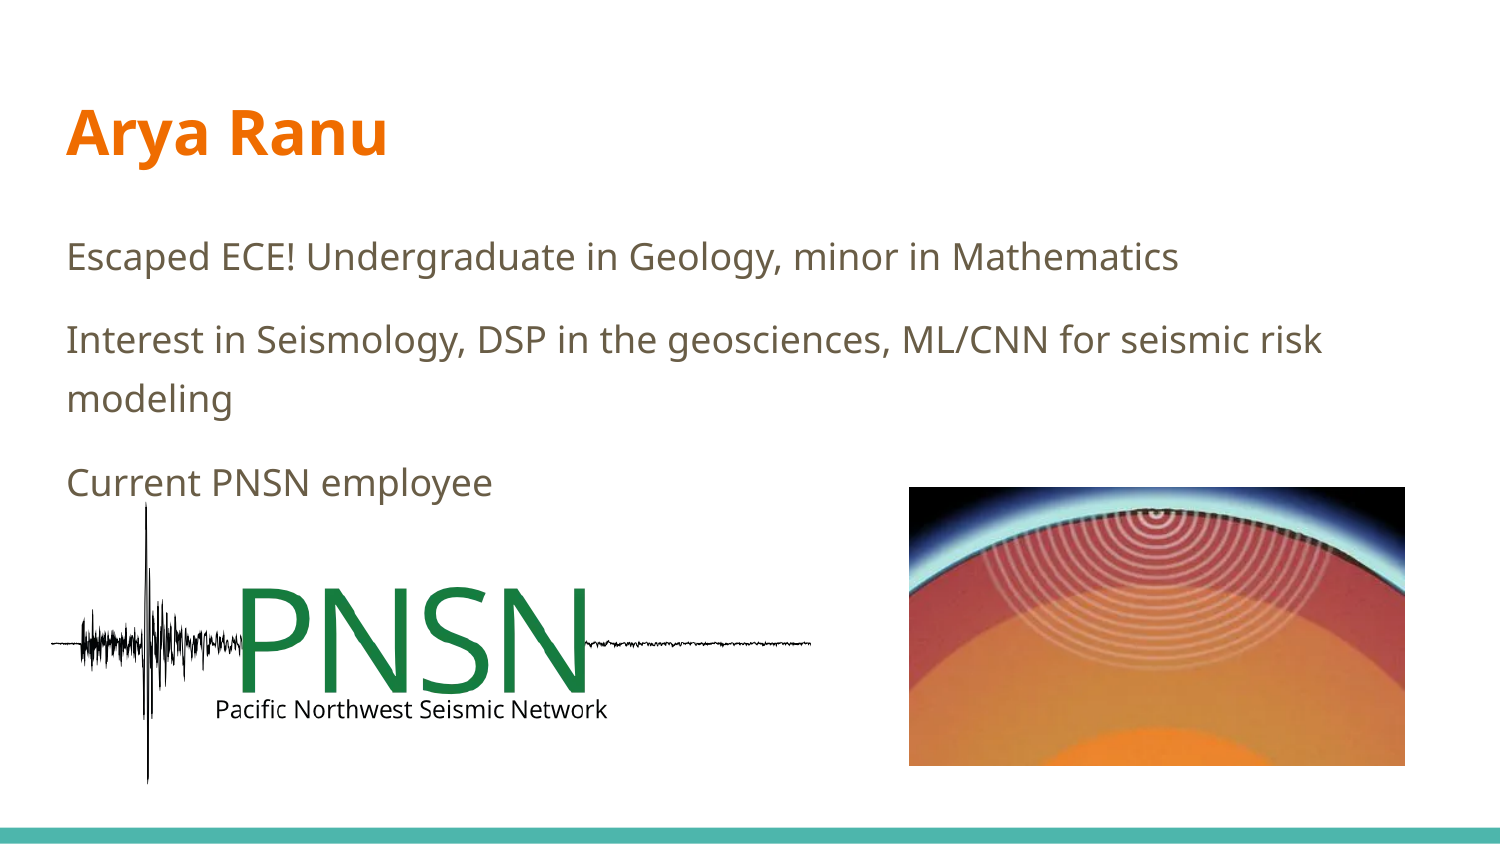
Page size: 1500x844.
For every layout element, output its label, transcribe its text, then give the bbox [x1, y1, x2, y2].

picture [909, 486, 1405, 766]
list Escaped ECE! Undergraduate in Geology, minor in Mathematics Interest in Seismology, DSP in the geosciences, ML/CNN for seismic risk modeling Current PNSN employee [51, 207, 1449, 750]
title Arya Ranu [51, 72, 1449, 189]
picture [50, 501, 812, 785]
